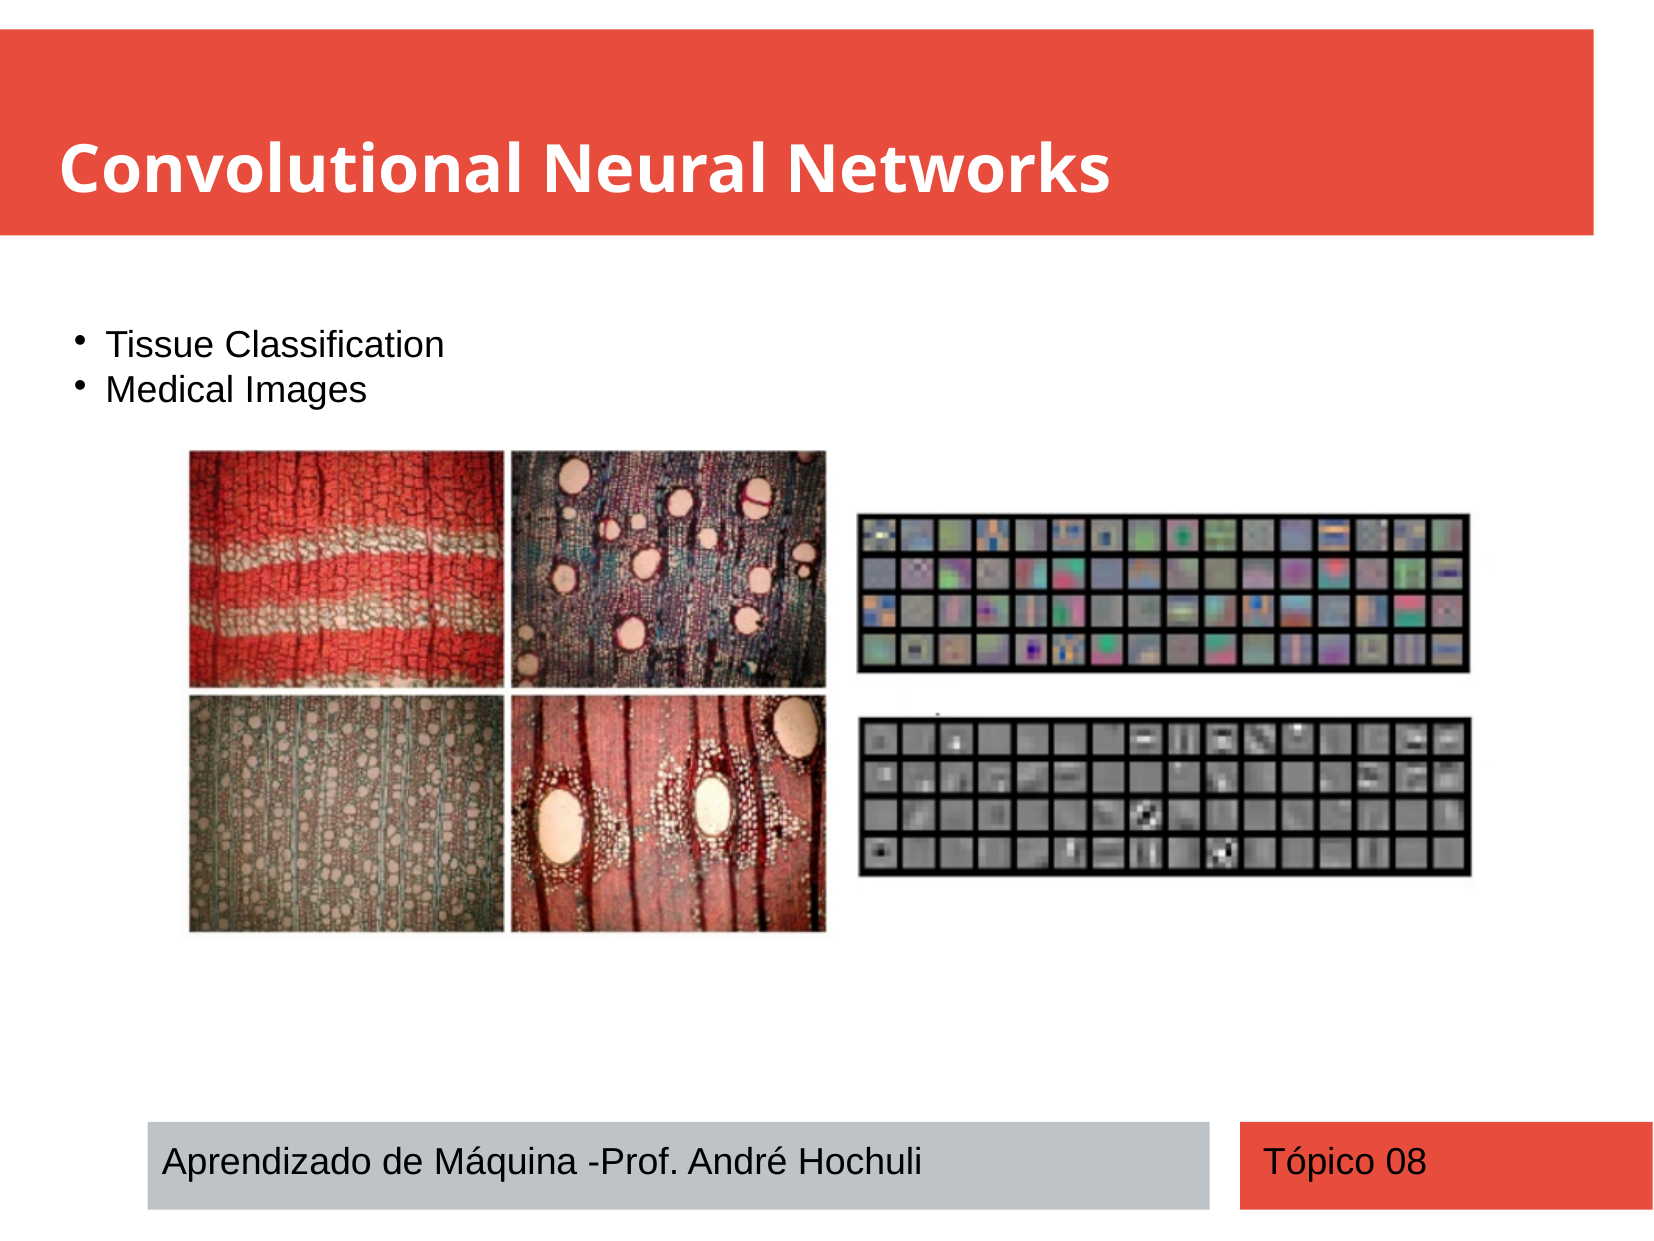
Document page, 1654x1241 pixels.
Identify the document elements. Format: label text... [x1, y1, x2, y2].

text_box Tissue Classification Medical Images [59, 310, 1424, 1057]
text_box Convolutional Neural Networks [58, 58, 1594, 206]
picture [176, 449, 1494, 941]
text_box Aprendizado de Máquina -Prof. André Hochuli [147, 1129, 1204, 1189]
text_box Tópico 08 [1248, 1129, 1623, 1189]
text_box [58, 299, 1565, 1067]
